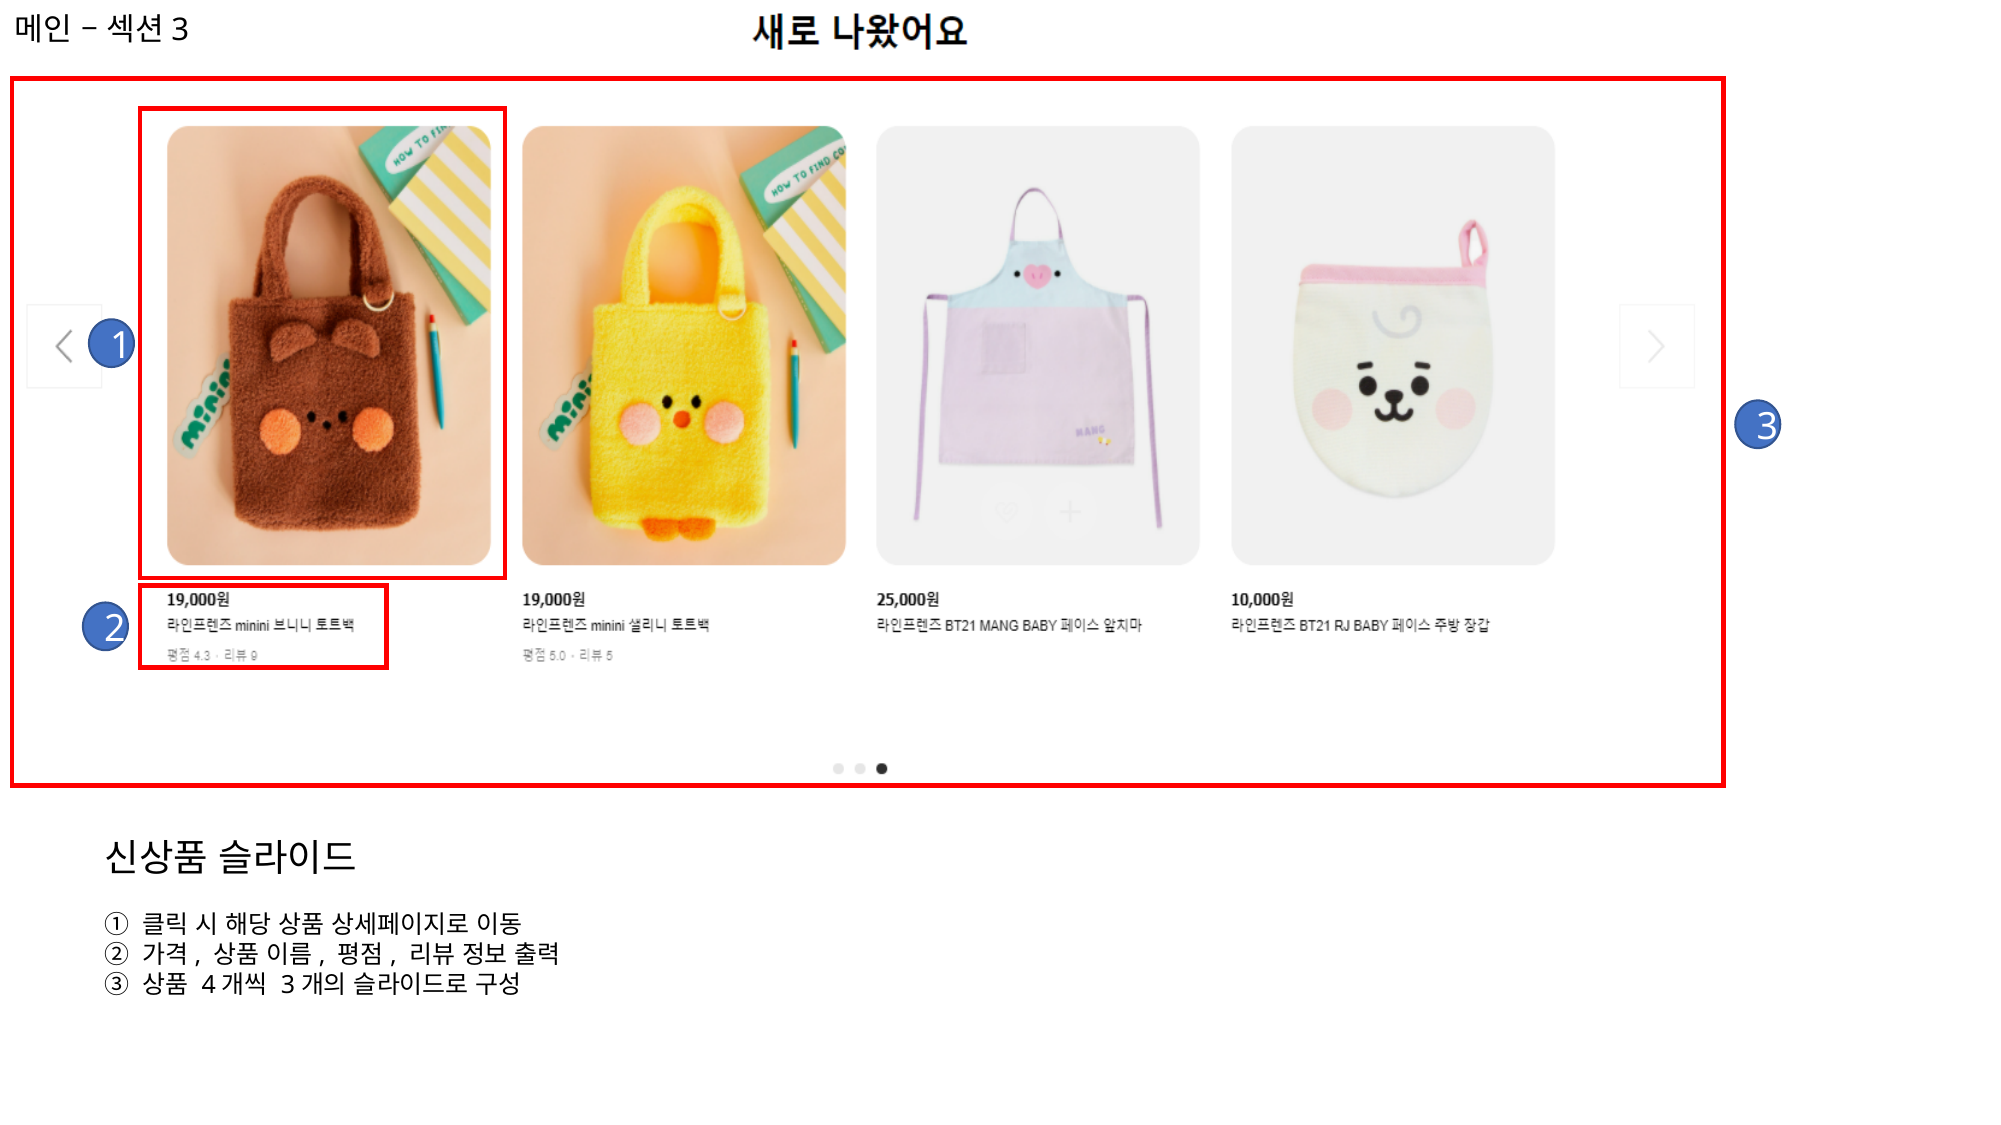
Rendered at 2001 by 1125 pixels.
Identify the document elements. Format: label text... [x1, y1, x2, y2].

text_box 신상품 슬라이드 ① 클릭 시 해당 상품 상세페이지로 이동 ② 가격, 상품 이름, 평점, 리뷰 정보 출력 ③ 상품 4개씩 3개의 슬라이드로 구성 [89, 826, 577, 1006]
picture [0, 0, 1712, 801]
text_box [1712, 77, 1724, 787]
text_box 3 [1734, 399, 1782, 450]
